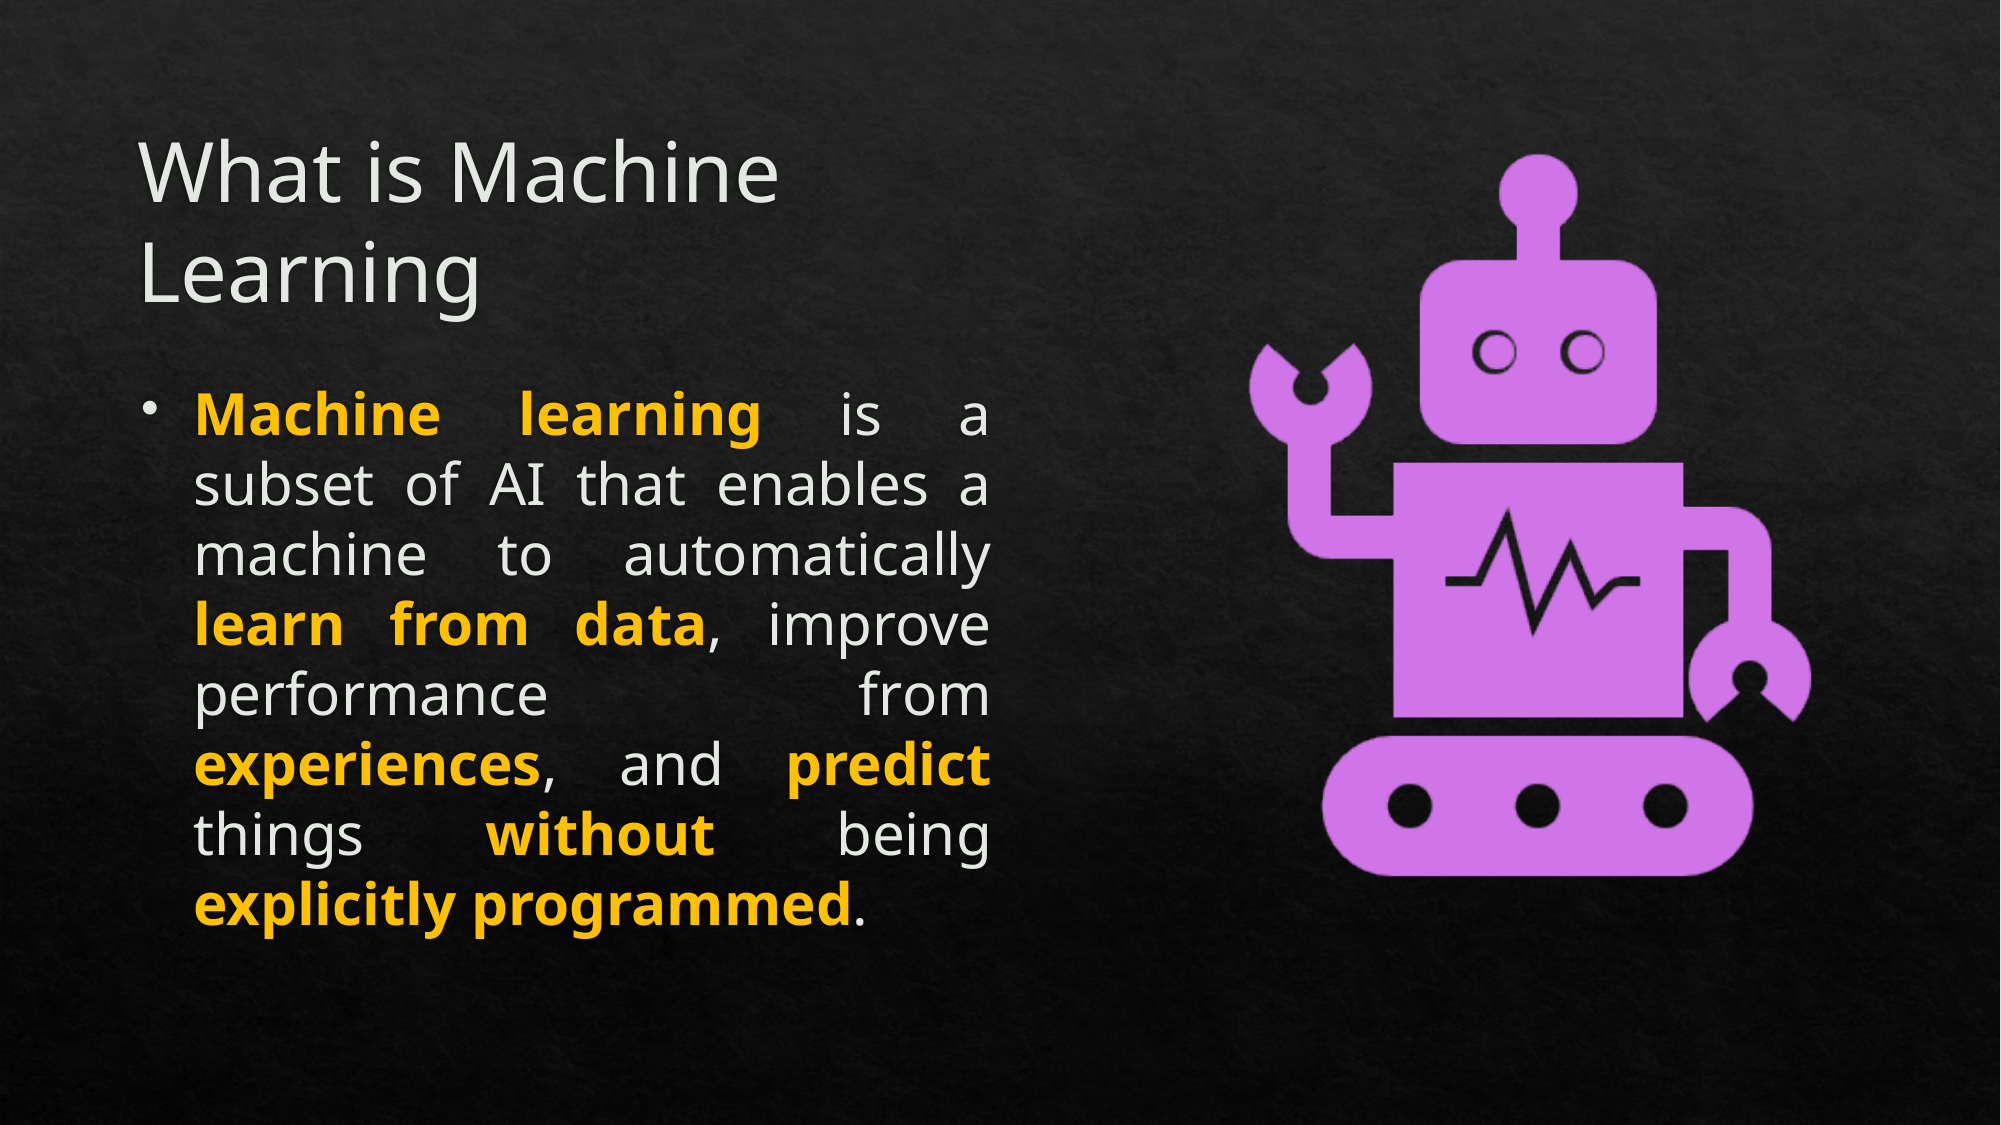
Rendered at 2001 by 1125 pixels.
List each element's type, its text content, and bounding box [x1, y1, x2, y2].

list Machine learning is a subset of AI that enables a machine to automatically learn from data, improve performance from experiences, and predict things without being explicitly programmed. [122, 369, 1007, 952]
title What is Machine Learning [122, 106, 1078, 332]
text_box [0, 0, 2000, 1125]
picture [1116, 106, 1962, 952]
